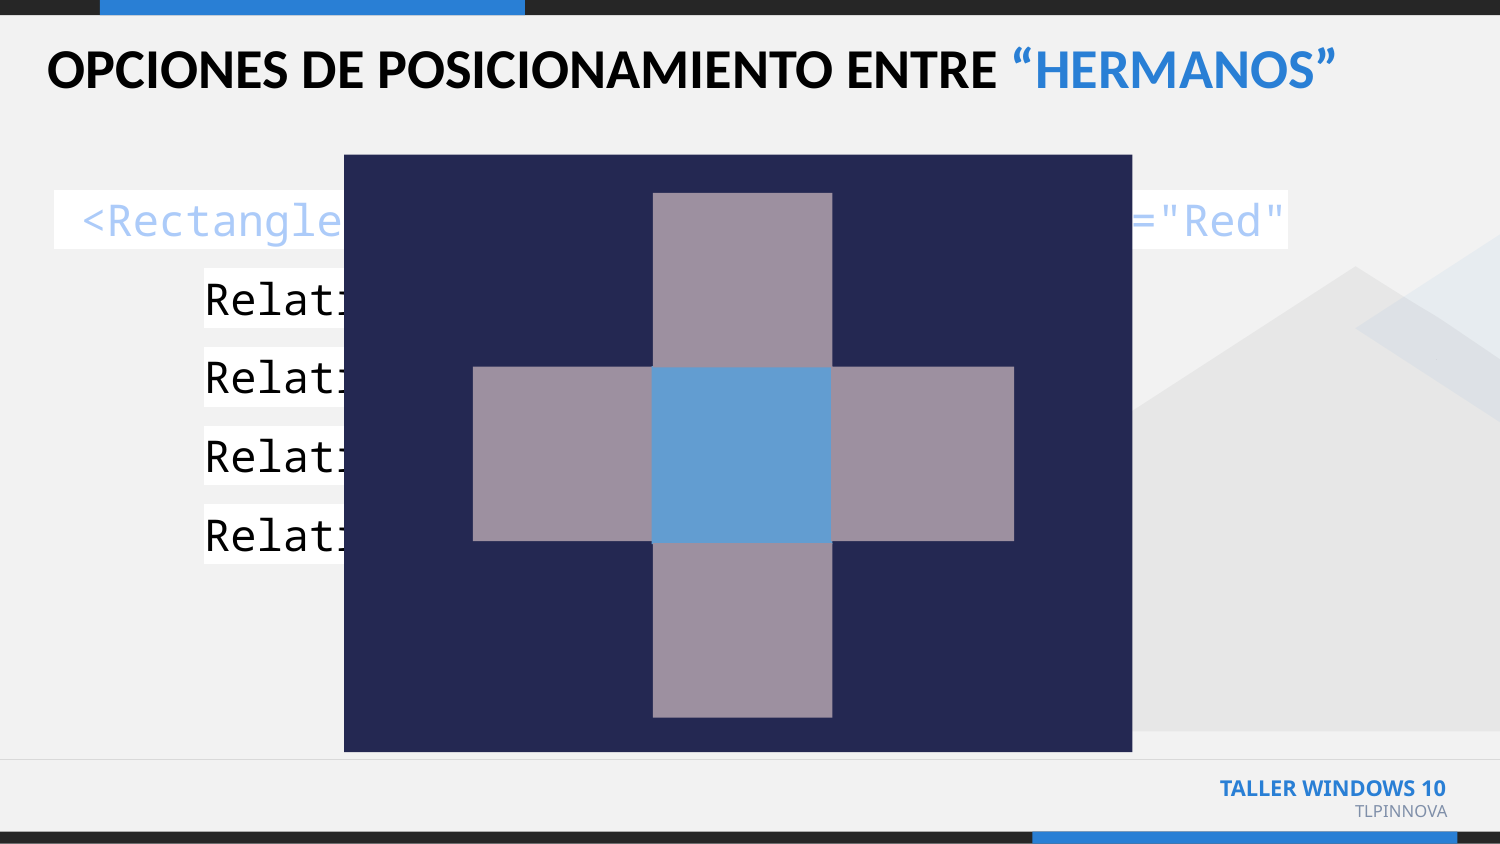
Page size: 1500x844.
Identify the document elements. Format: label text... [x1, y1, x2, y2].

title OPCIONES DE POSICIONAMIENTO ENTRE “HERMANOS” [33, 25, 1467, 147]
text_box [343, 154, 1133, 753]
list <Rectangle Height="100" Width="100" Fill="Red" RelativePanel.Above="BlueRect" RelativePanel.RightOf="BlueRect" RelativePanel.Below="BlueRect" RelativePanel.RightOf="BlueRect" /> [31, 148, 1500, 844]
